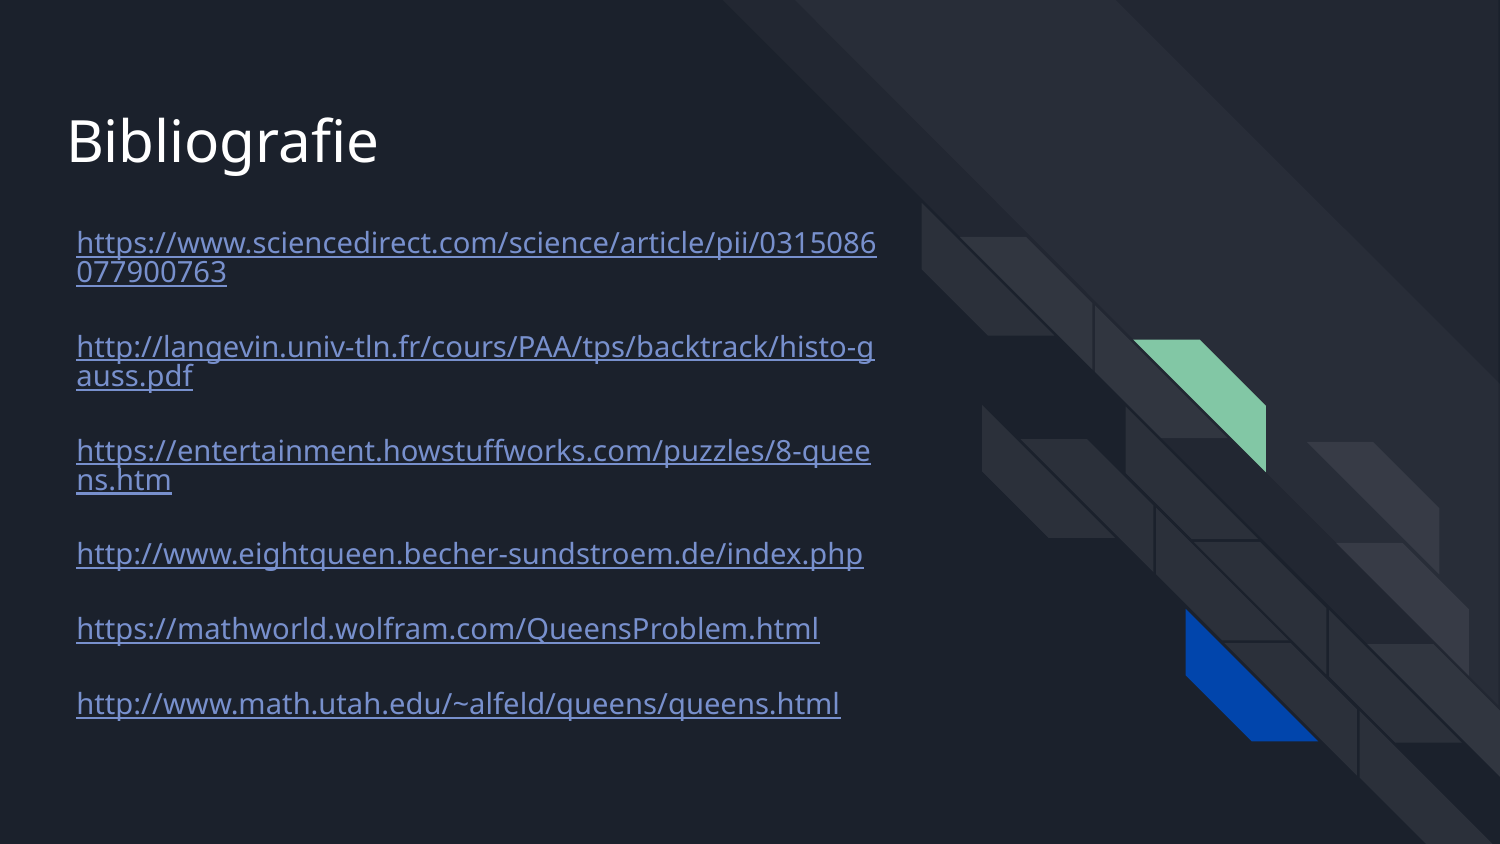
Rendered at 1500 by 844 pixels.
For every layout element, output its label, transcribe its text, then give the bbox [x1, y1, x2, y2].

text_box https://www.sciencedirect.com/science/article/pii/0315086077900763 http://langevin.univ-tln.fr/cours/PAA/tps/backtrack/histo-gauss.pdf https://entertainment.howstuffworks.com/puzzles/8-queens.htm http://www.eightqueen.becher-sundstroem.de/index.php https://mathworld.wolfram.com/QueensProblem.html http://www.math.utah.edu/~alfeld/queens/queens.html [61, 209, 893, 758]
title Bibliografie [50, 42, 733, 238]
